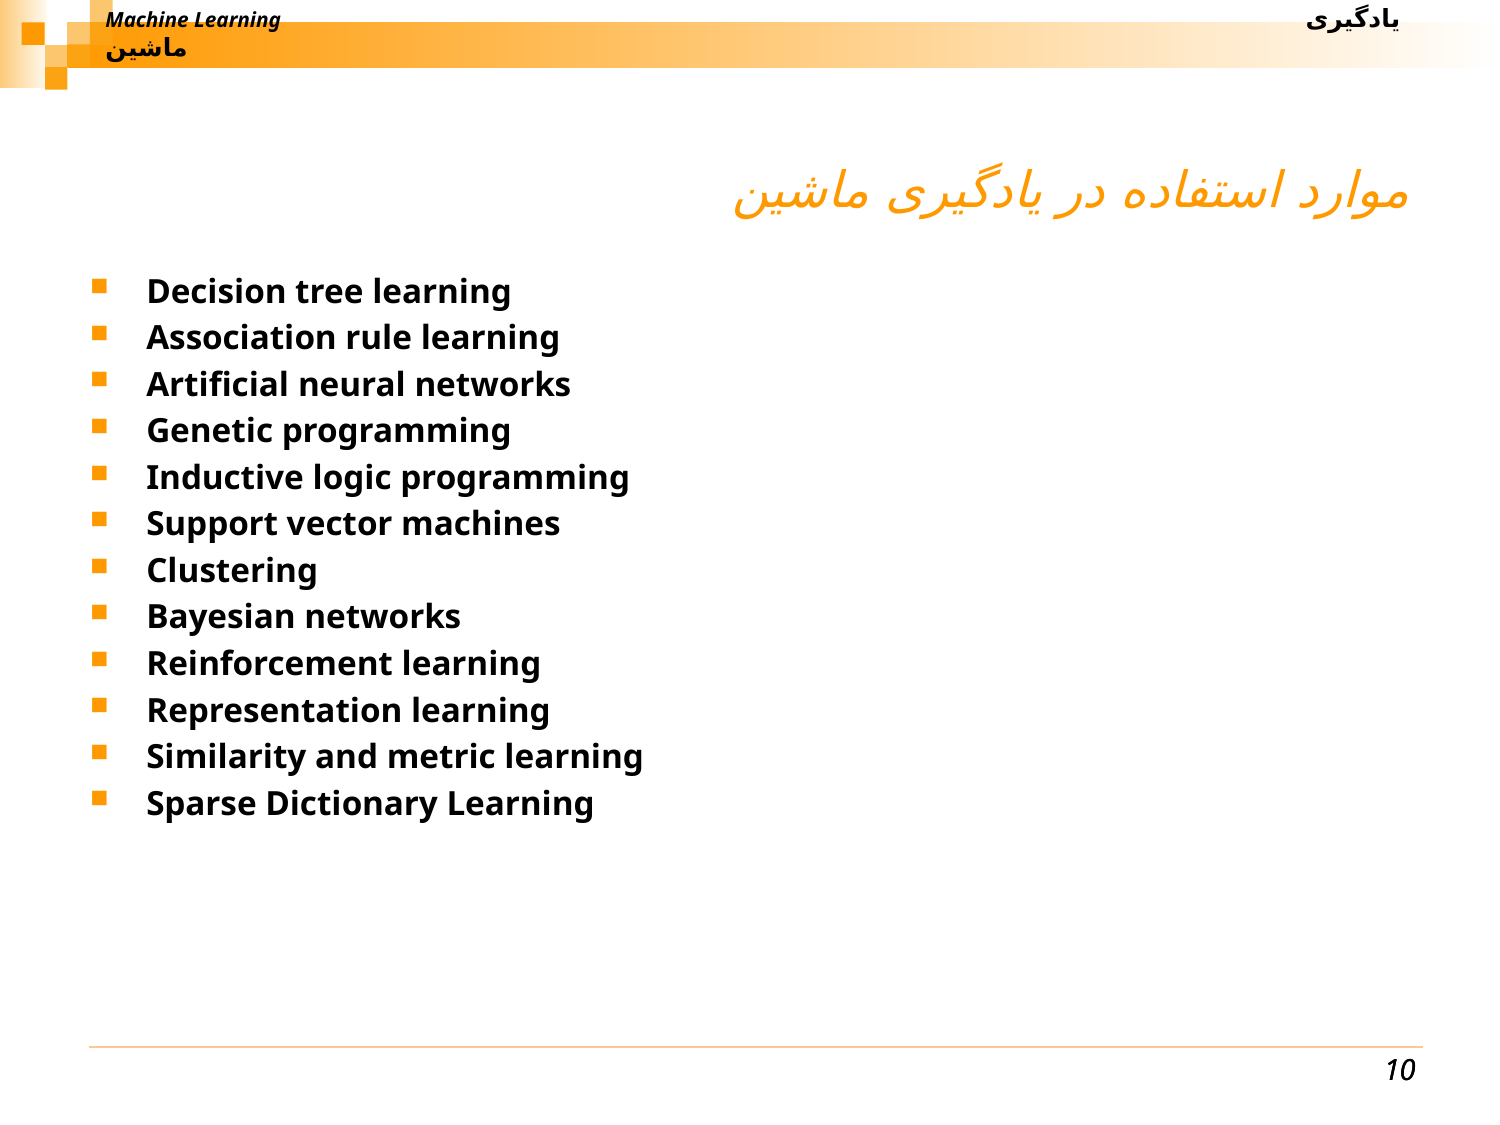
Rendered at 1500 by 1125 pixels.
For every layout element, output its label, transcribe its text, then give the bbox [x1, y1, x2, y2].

text_box Machine Learning یادگیری ماشین [90, 22, 1471, 70]
title موارد استفاده در یادگیری ماشین [75, 75, 1425, 262]
list Decision tree learning Association rule learning Artificial neural networks Genetic programming Inductive logic programming Support vector machines Clustering Bayesian networks Reinforcement learning Representation learning Similarity and metric learning Sparse Dictionary Learning [75, 262, 1425, 900]
text_box 10 [1080, 1023, 1431, 1099]
